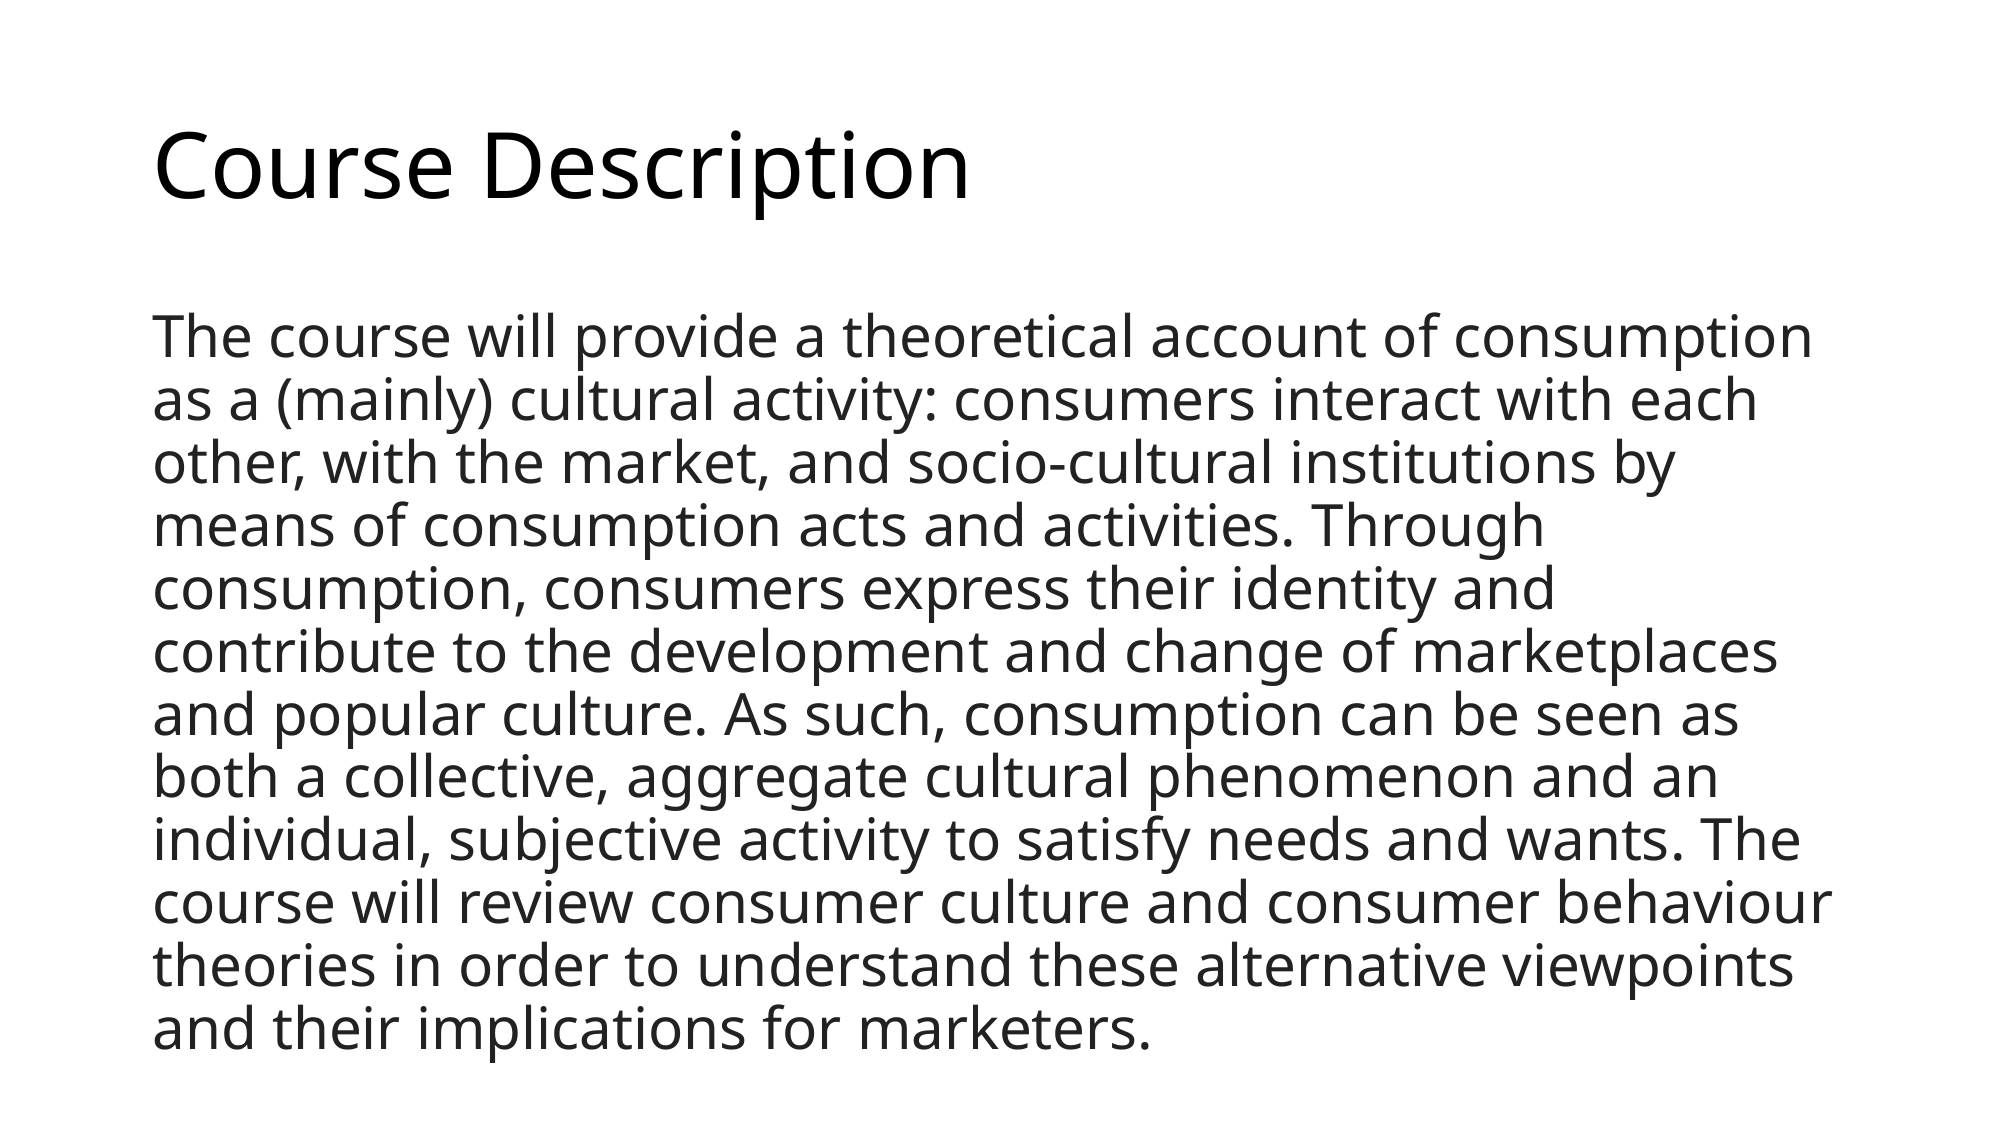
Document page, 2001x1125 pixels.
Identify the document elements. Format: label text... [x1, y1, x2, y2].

list The course will provide a theoretical account of consumption as a (mainly) cultural activity: consumers interact with each other, with the market, and socio-cultural institutions by means of consumption acts and activities. Through consumption, consumers express their identity and contribute to the development and change of marketplaces and popular culture. As such, consumption can be seen as both a collective, aggregate cultural phenomenon and an individual, subjective activity to satisfy needs and wants. The course will review consumer culture and consumer behaviour theories in order to understand these alternative viewpoints and their implications for marketers. [137, 299, 1863, 1014]
title Course Description [137, 59, 1863, 278]
